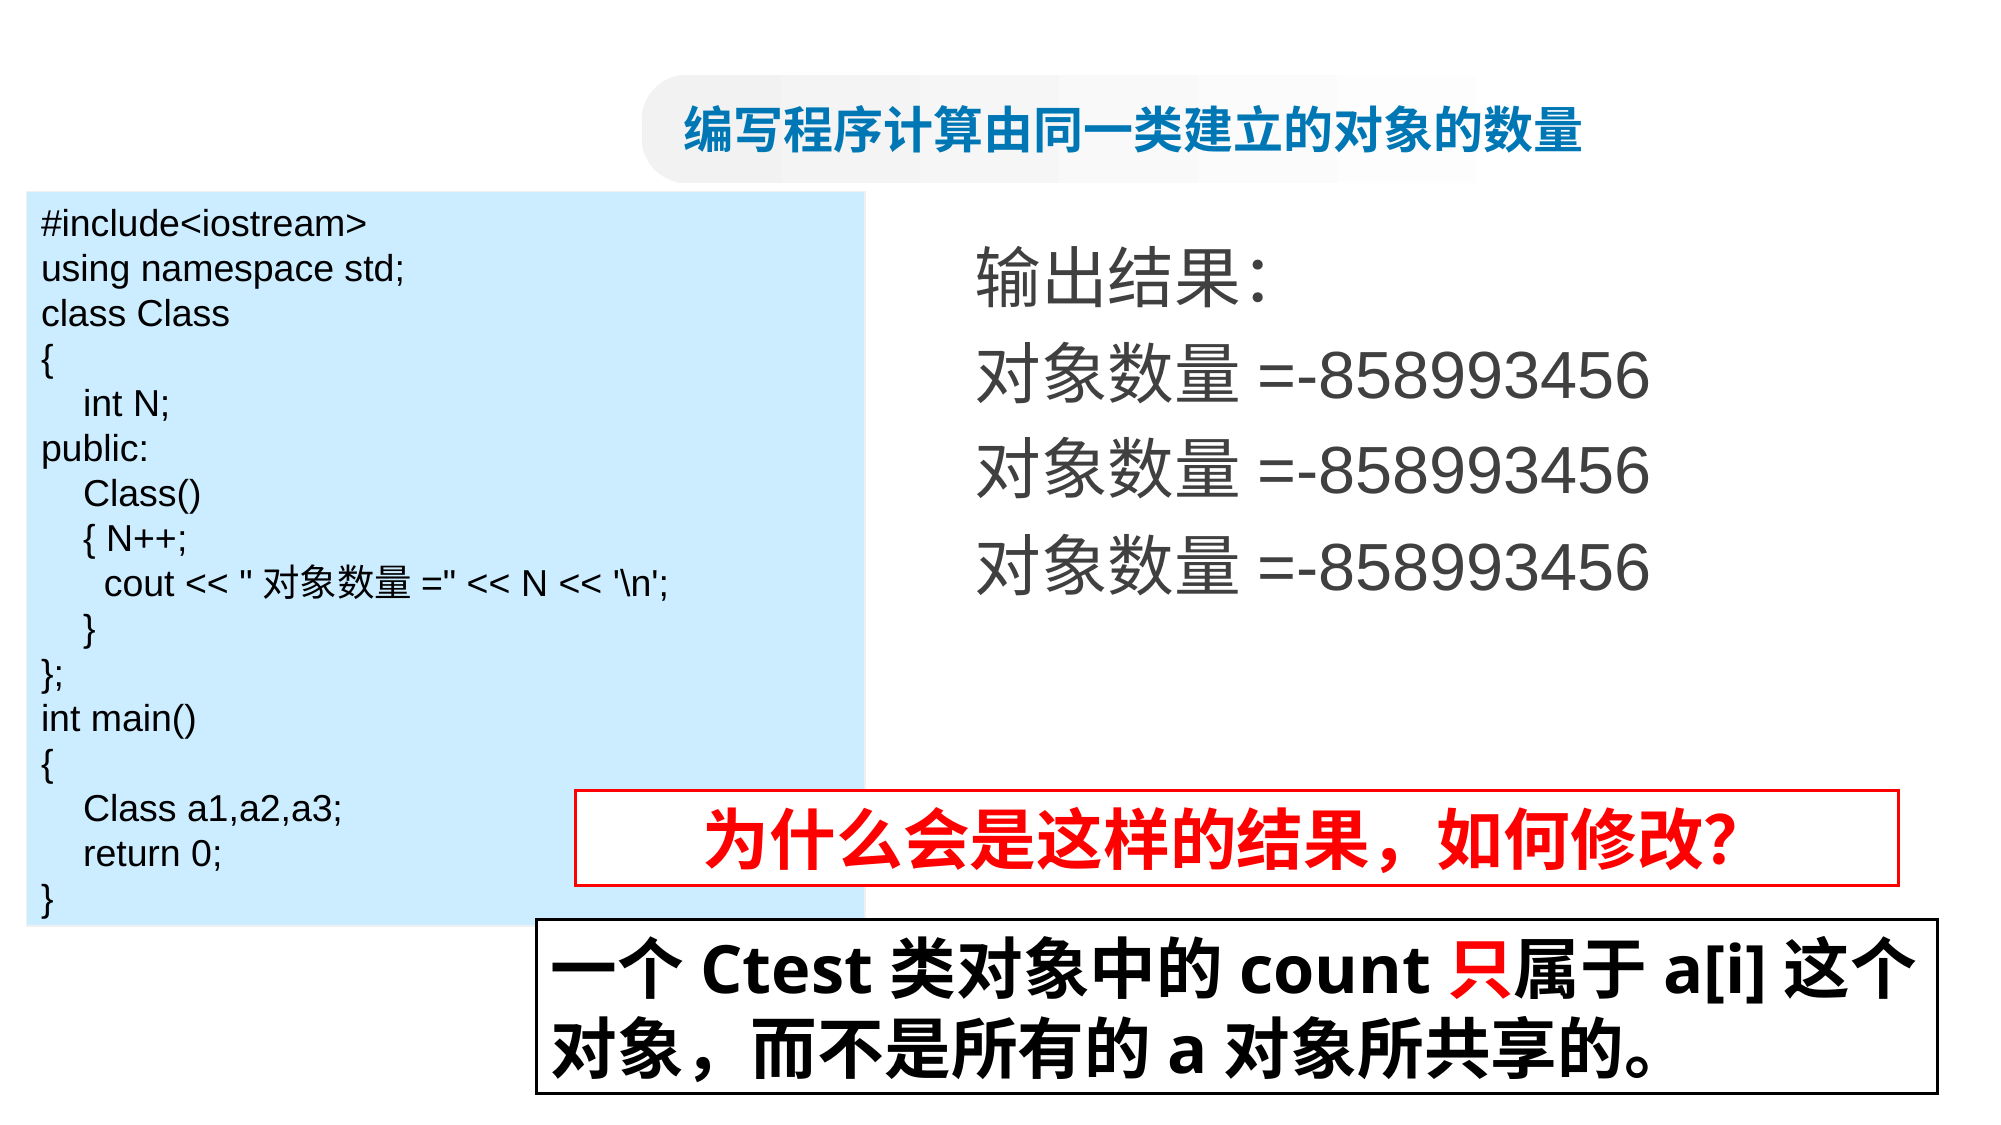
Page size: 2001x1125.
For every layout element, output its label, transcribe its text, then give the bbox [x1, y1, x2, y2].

text_box 编写程序计算由同一类建立的对象的数量 [640, 73, 1627, 185]
text_box 输出结果： 对象数量=-858993456 对象数量=-858993456 对象数量=-858993456 [959, 212, 1727, 707]
text_box #include<iostream> using namespace std; class Class { int N; public: Class() { N++; cout << "对象数量=" << N << '\n'; } }; int main() { Class a1,a2,a3; return 0; } [26, 191, 866, 927]
text_box 为什么会是这样的结果，如何修改？ [575, 790, 1899, 886]
text_box 一个Ctest类对象中的count只属于a[i]这个对象，而不是所有的a对象所共享的。 [536, 919, 1938, 1094]
